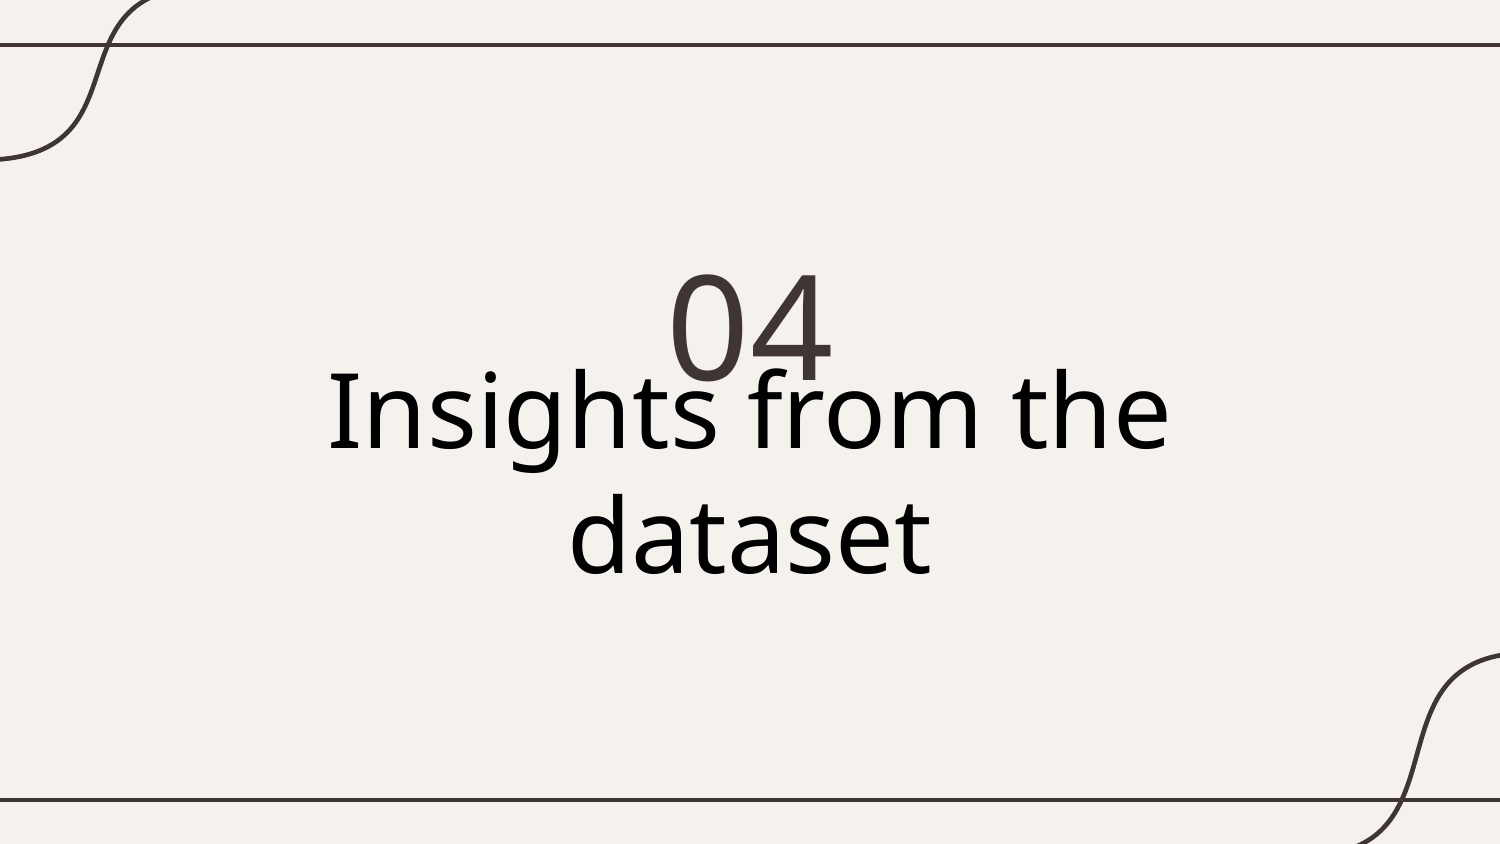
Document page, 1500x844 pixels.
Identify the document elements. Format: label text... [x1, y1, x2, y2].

title 04 [646, 241, 854, 402]
title Insights from the dataset [154, 416, 1346, 523]
